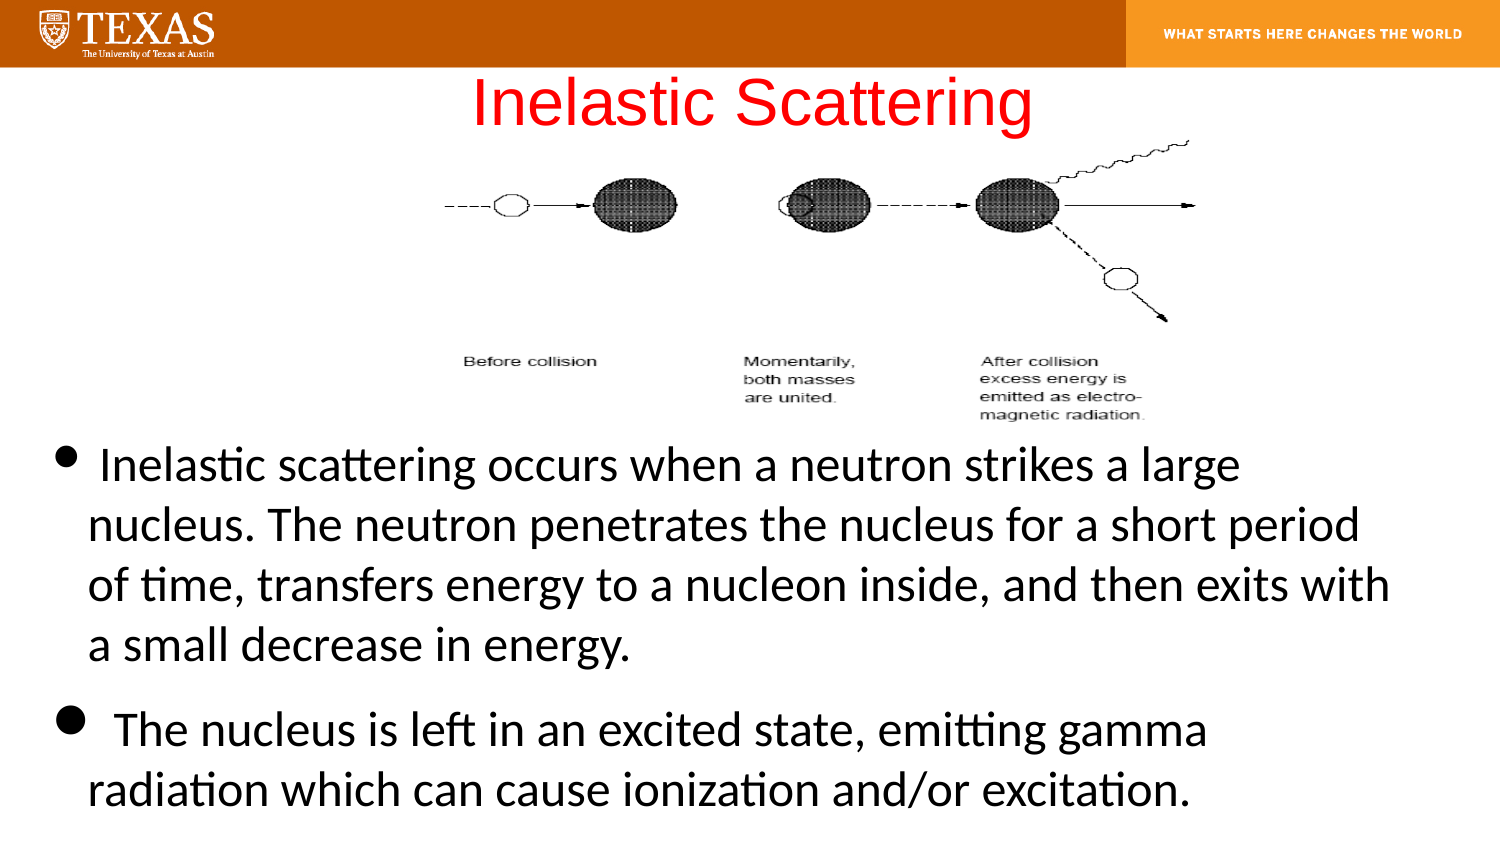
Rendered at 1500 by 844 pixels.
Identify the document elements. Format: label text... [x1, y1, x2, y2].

text_box Inelastic scattering occurs when a neutron strikes a large nucleus. The neutron penetrates the nucleus for a short period of time, transfers energy to a nucleon inside, and then exits with a small decrease in energy. The nucleus is left in an excited state, emitting gamma radiation which can cause ionization and/or excitation. [37, 424, 1416, 825]
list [412, 112, 1229, 425]
title Inelastic Scattering [249, 34, 1257, 164]
picture [0, 0, 1500, 844]
